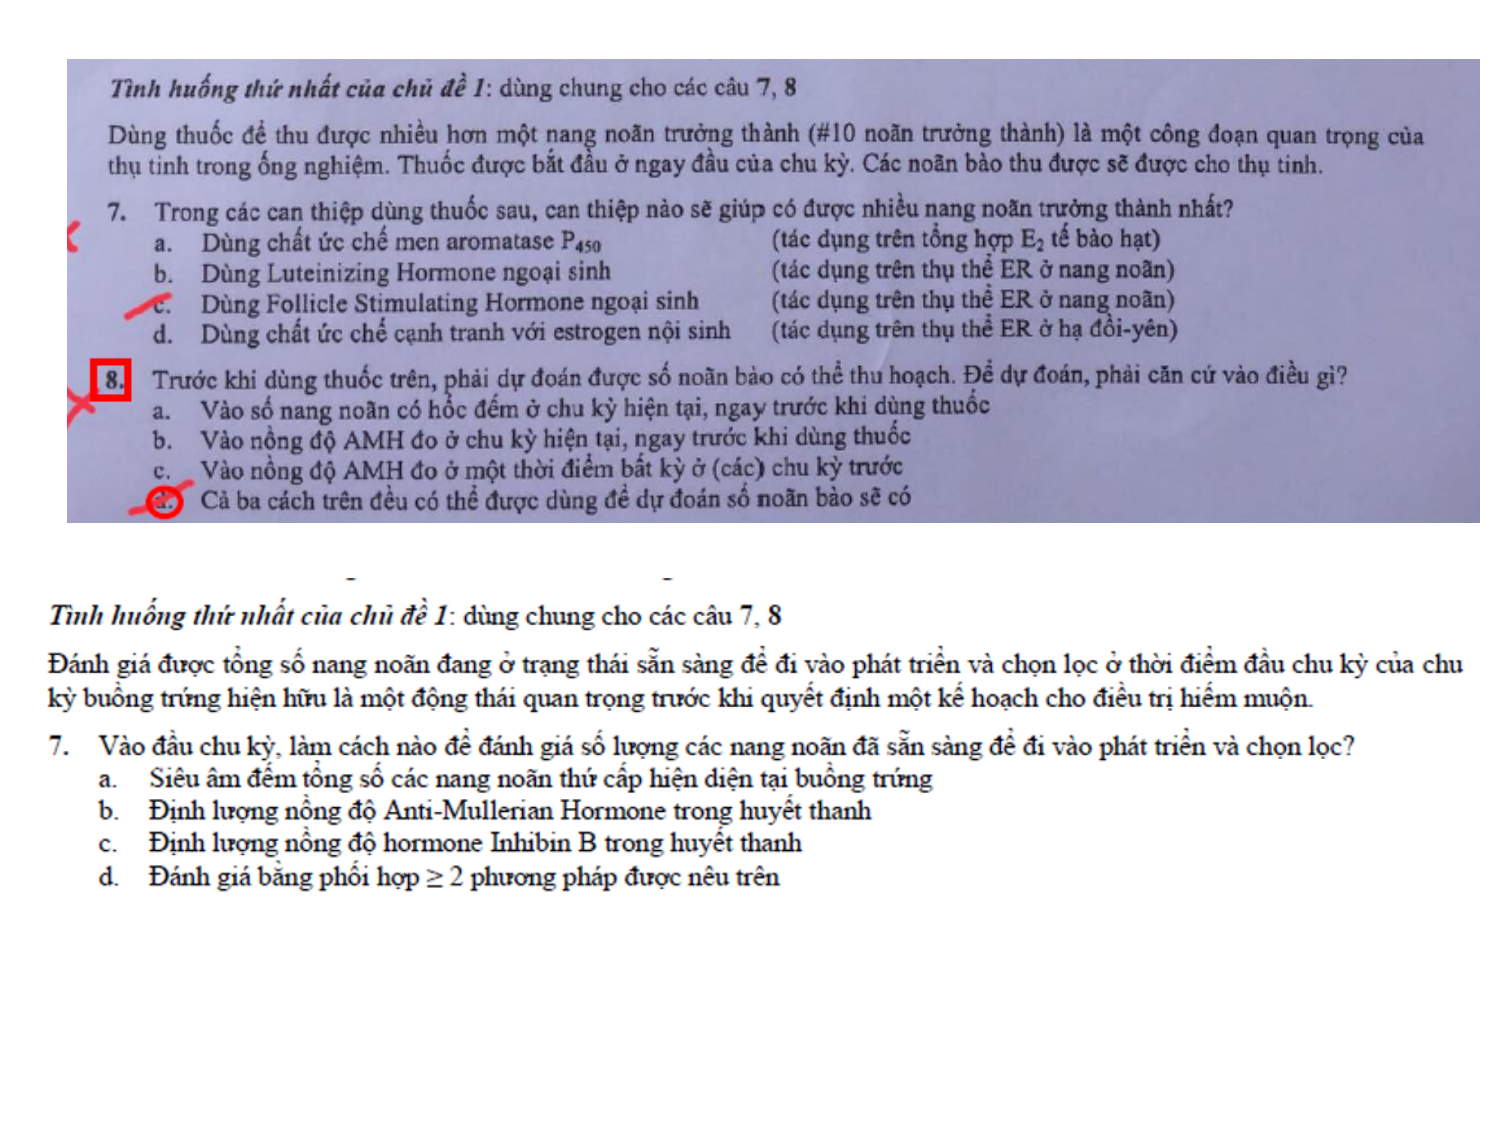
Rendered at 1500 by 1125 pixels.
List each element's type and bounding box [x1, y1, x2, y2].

picture [0, 577, 1500, 902]
list [67, 59, 1480, 523]
